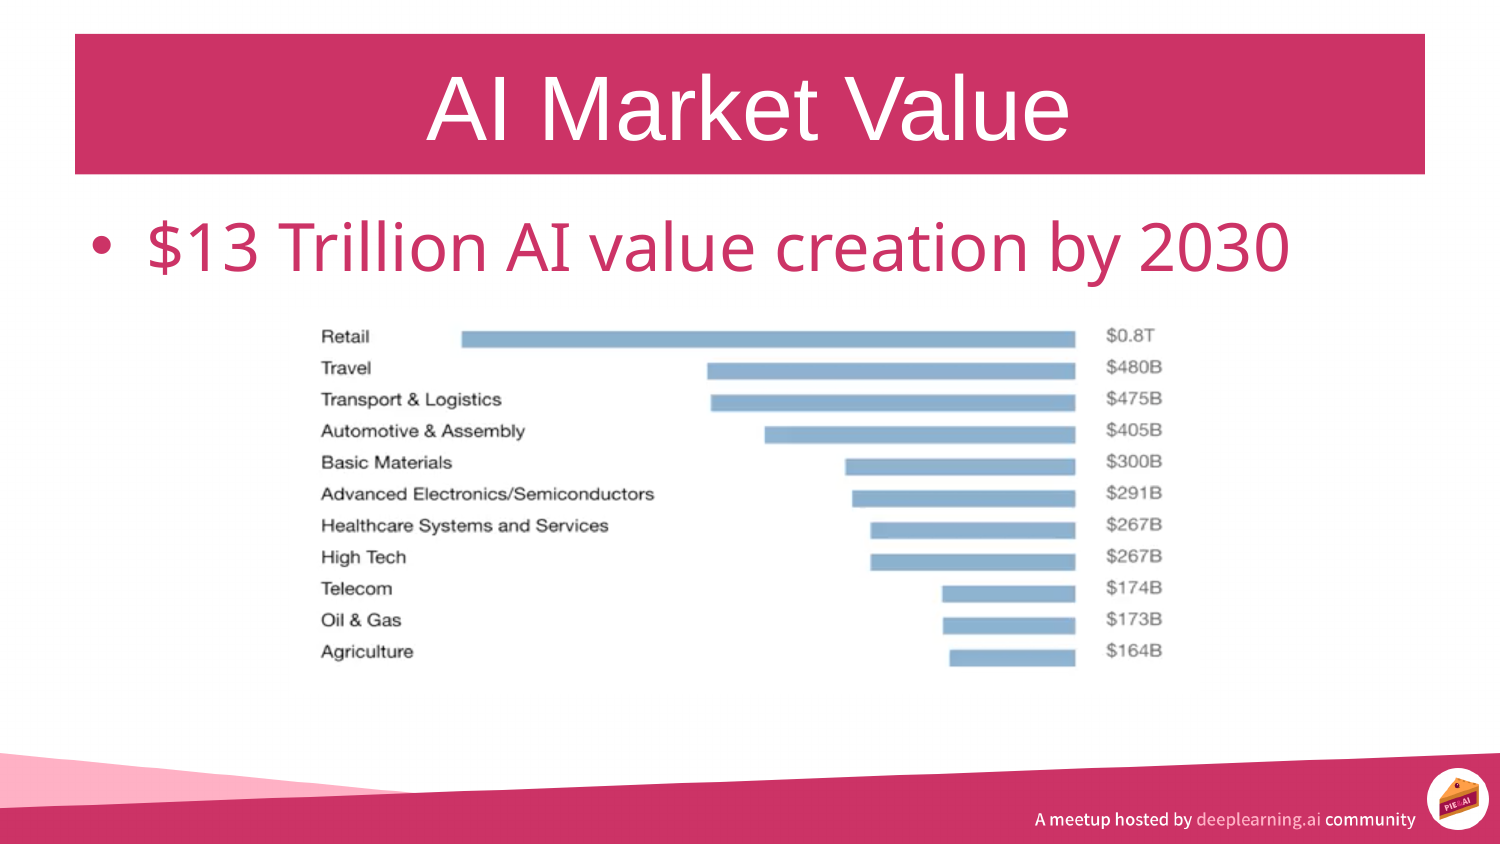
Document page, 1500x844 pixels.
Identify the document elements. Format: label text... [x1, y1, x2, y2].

list $13 Trillion AI value creation by 2030 [74, 196, 1425, 754]
picture [0, 0, 1500, 844]
title AI Market Value [75, 33, 1425, 175]
